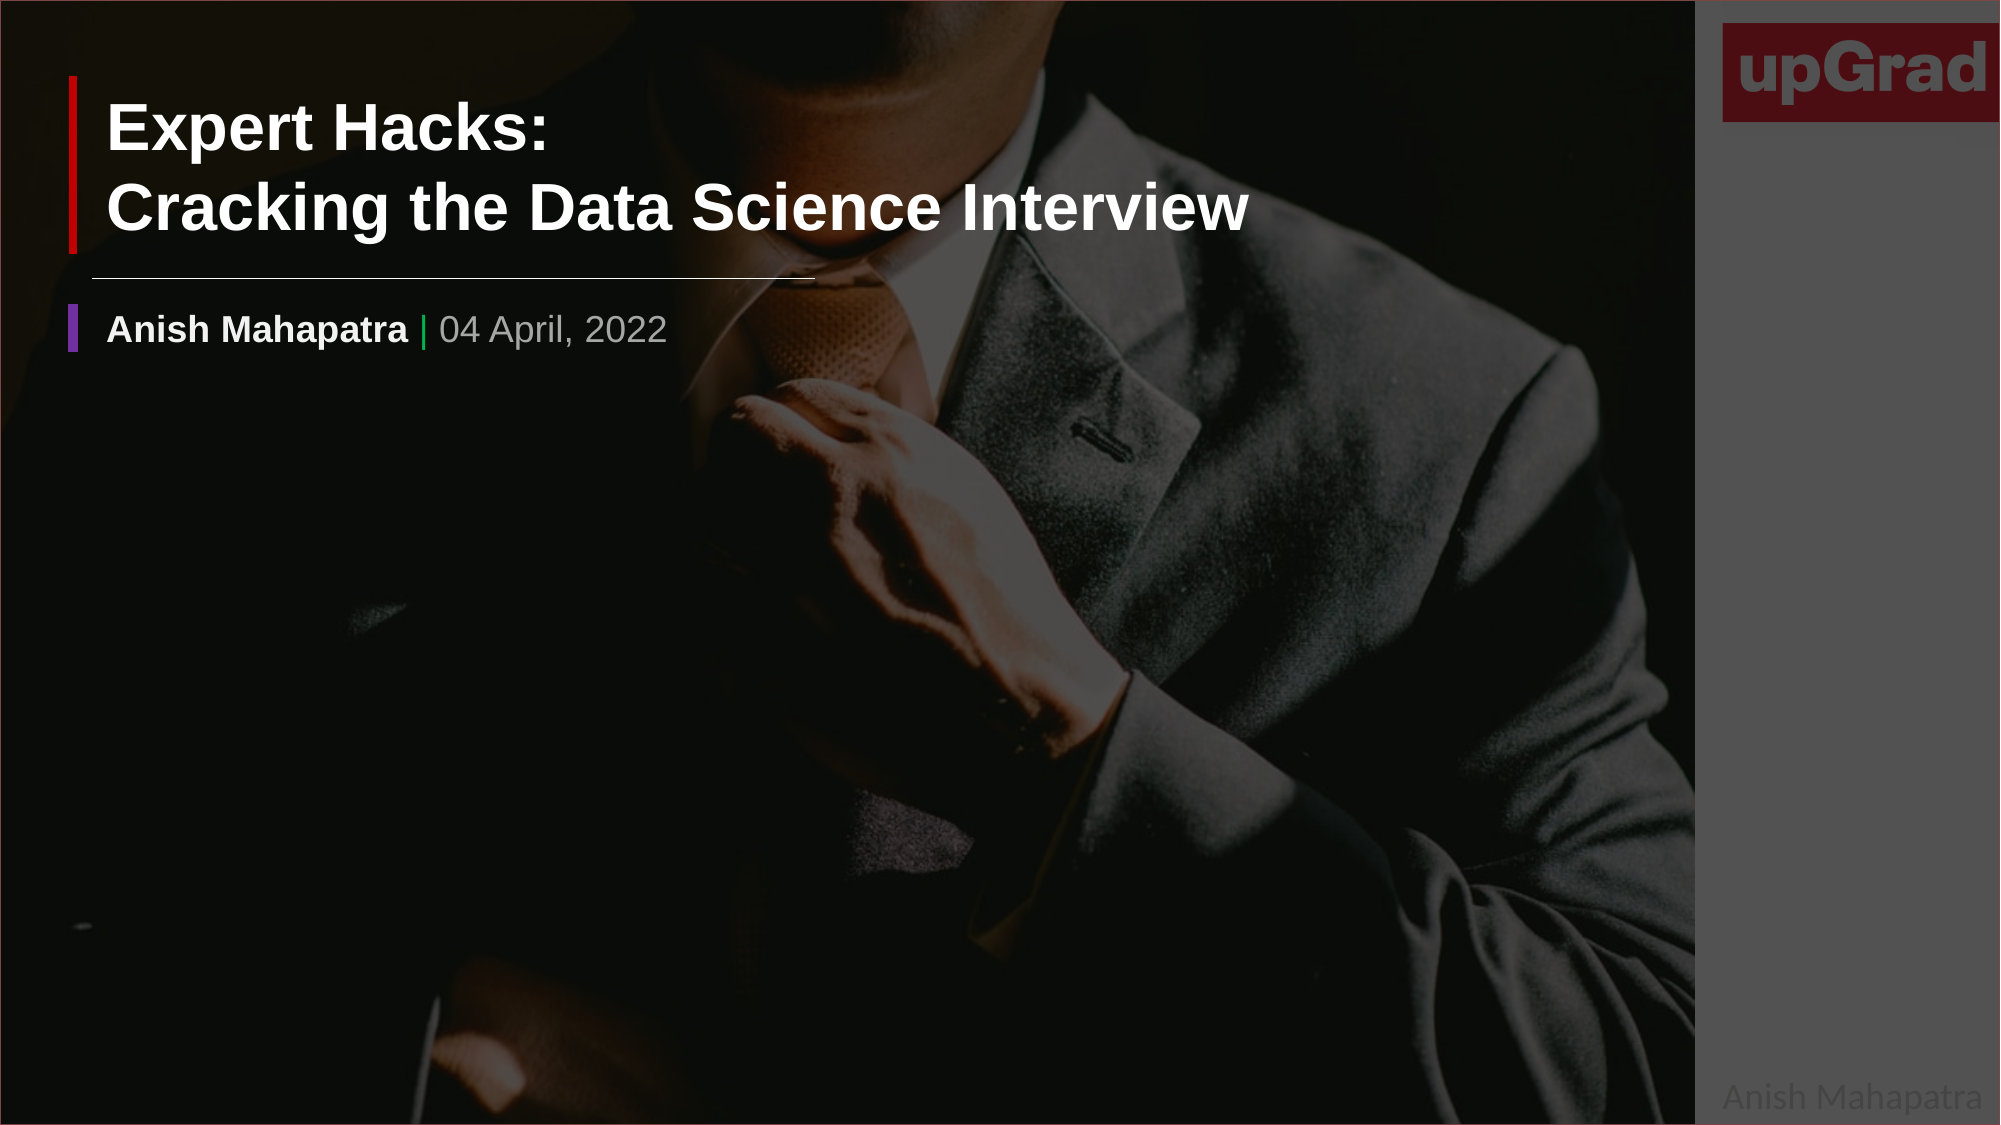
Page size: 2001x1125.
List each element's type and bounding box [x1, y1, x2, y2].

text_box [1695, 0, 2000, 1125]
picture [0, 0, 1956, 1125]
